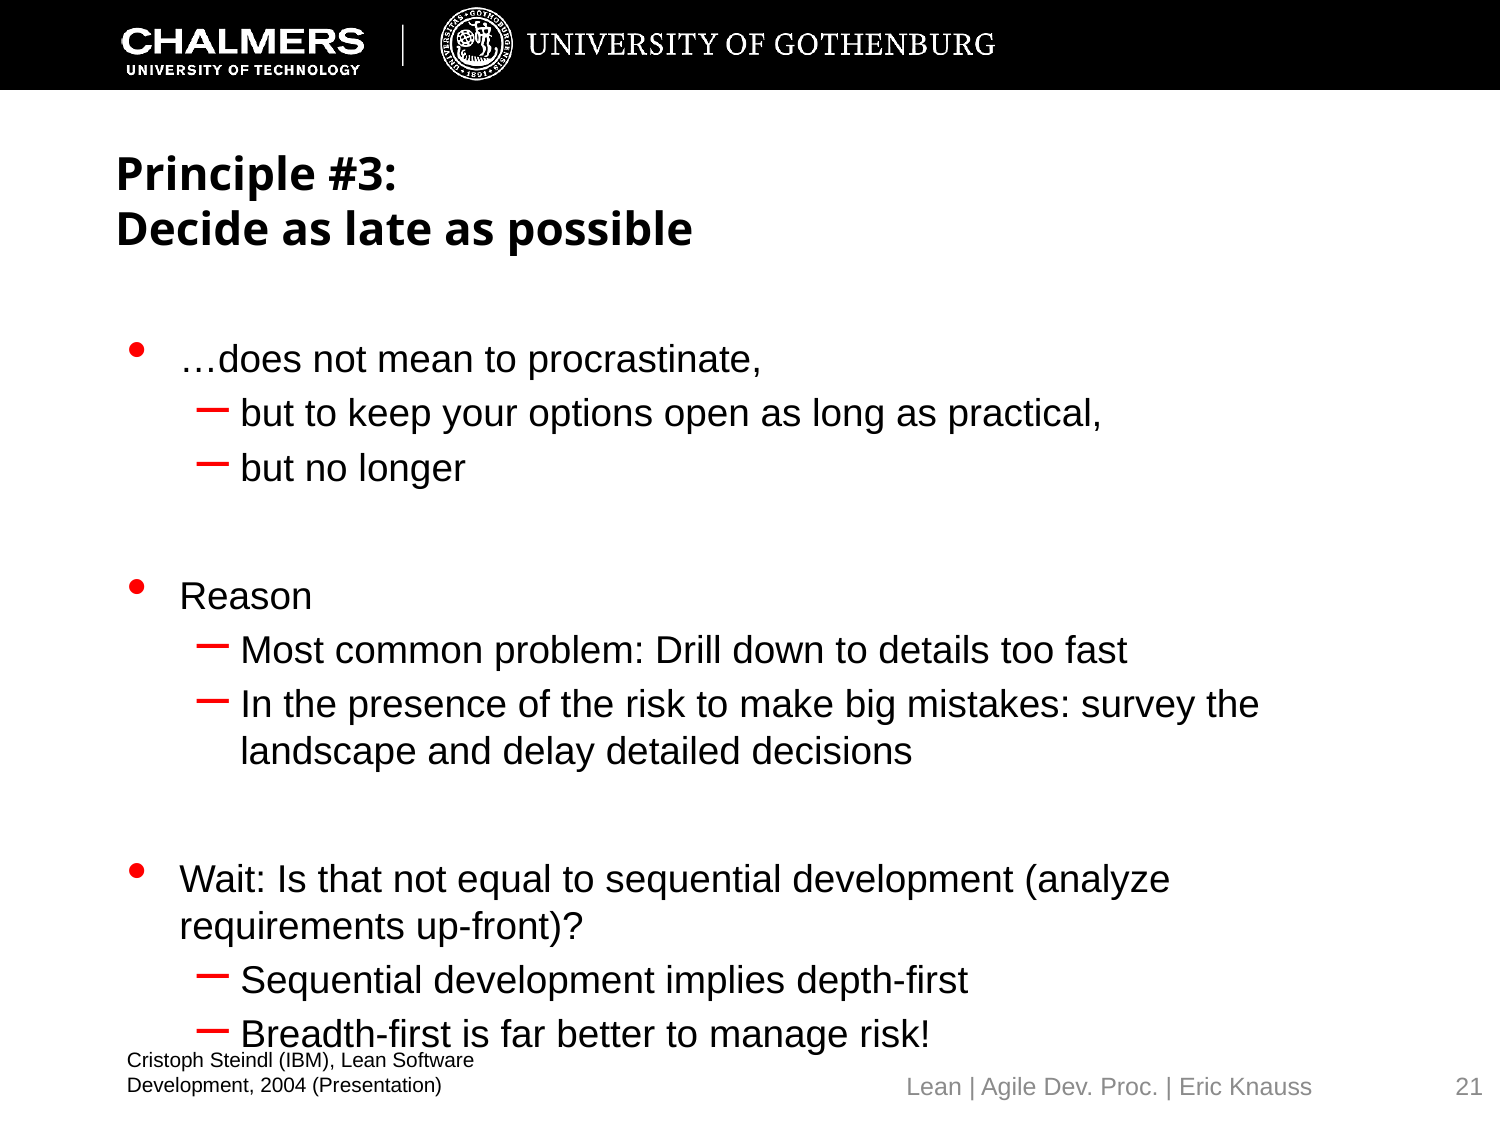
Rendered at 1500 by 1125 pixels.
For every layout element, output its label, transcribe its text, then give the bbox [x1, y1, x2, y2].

slide_number 21 [1360, 1055, 1499, 1116]
title Principle #3: Decide as late as possible [100, 137, 1500, 263]
footer Lean | Agile Dev. Proc. | Eric Knauss [872, 1055, 1348, 1116]
list …does not mean to procrastinate, but to keep your options open as long as practical, but no longer Reason Most common problem: Drill down to details too fast In the presence of the risk to make big mistakes: survey the landscape and delay detailed decisions Wait: Is that not equal to sequential development (analyze requirements up-front)? Sequential development implies depth-first Breadth-first is far better to manage risk! [112, 326, 1388, 1064]
picture [112, 7, 999, 84]
text_box Cristoph Steindl (IBM), Lean Software Development, 2004 (Presentation) [112, 1038, 619, 1104]
